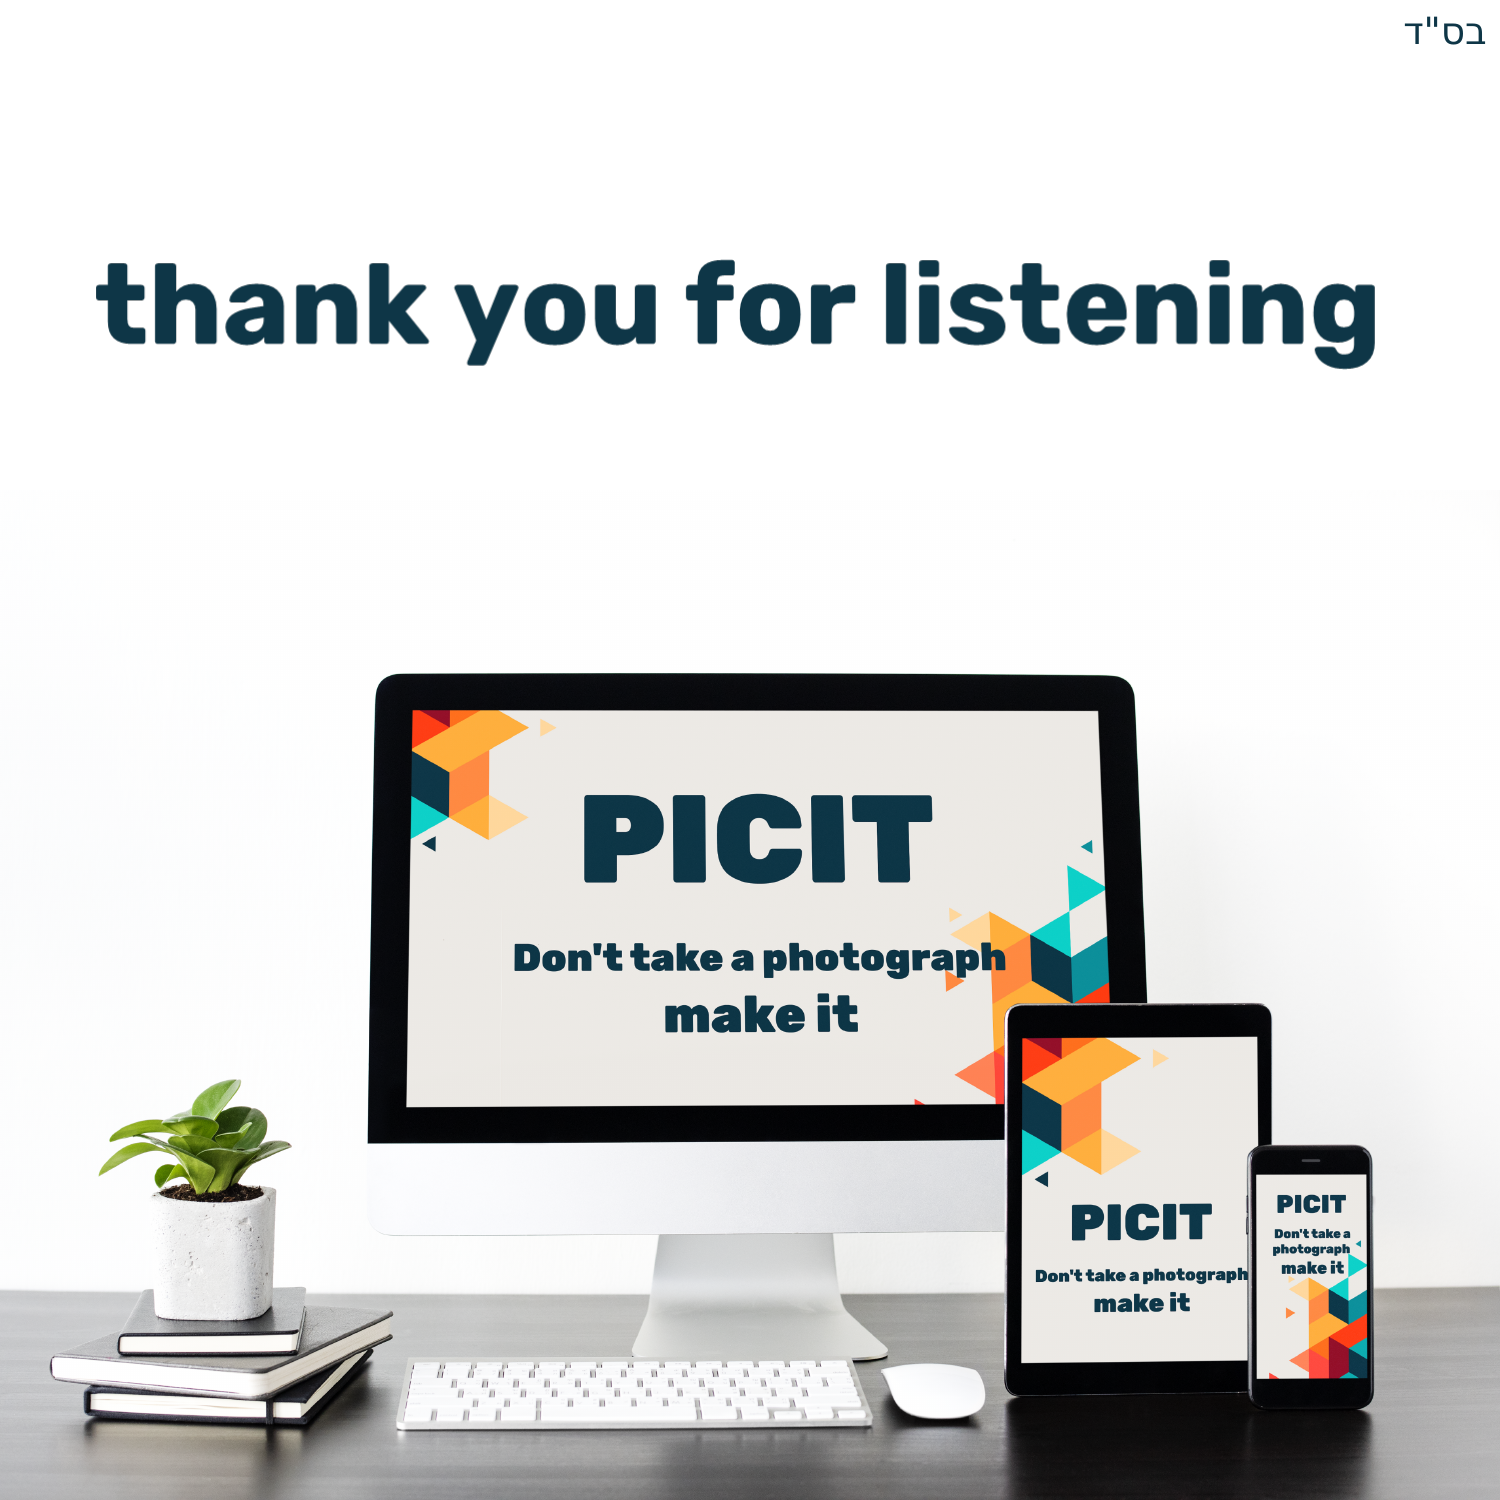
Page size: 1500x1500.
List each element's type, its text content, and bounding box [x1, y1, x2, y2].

text_box בס"ד [1388, 0, 1500, 60]
picture [0, 490, 1500, 1500]
picture [26, 201, 1474, 441]
